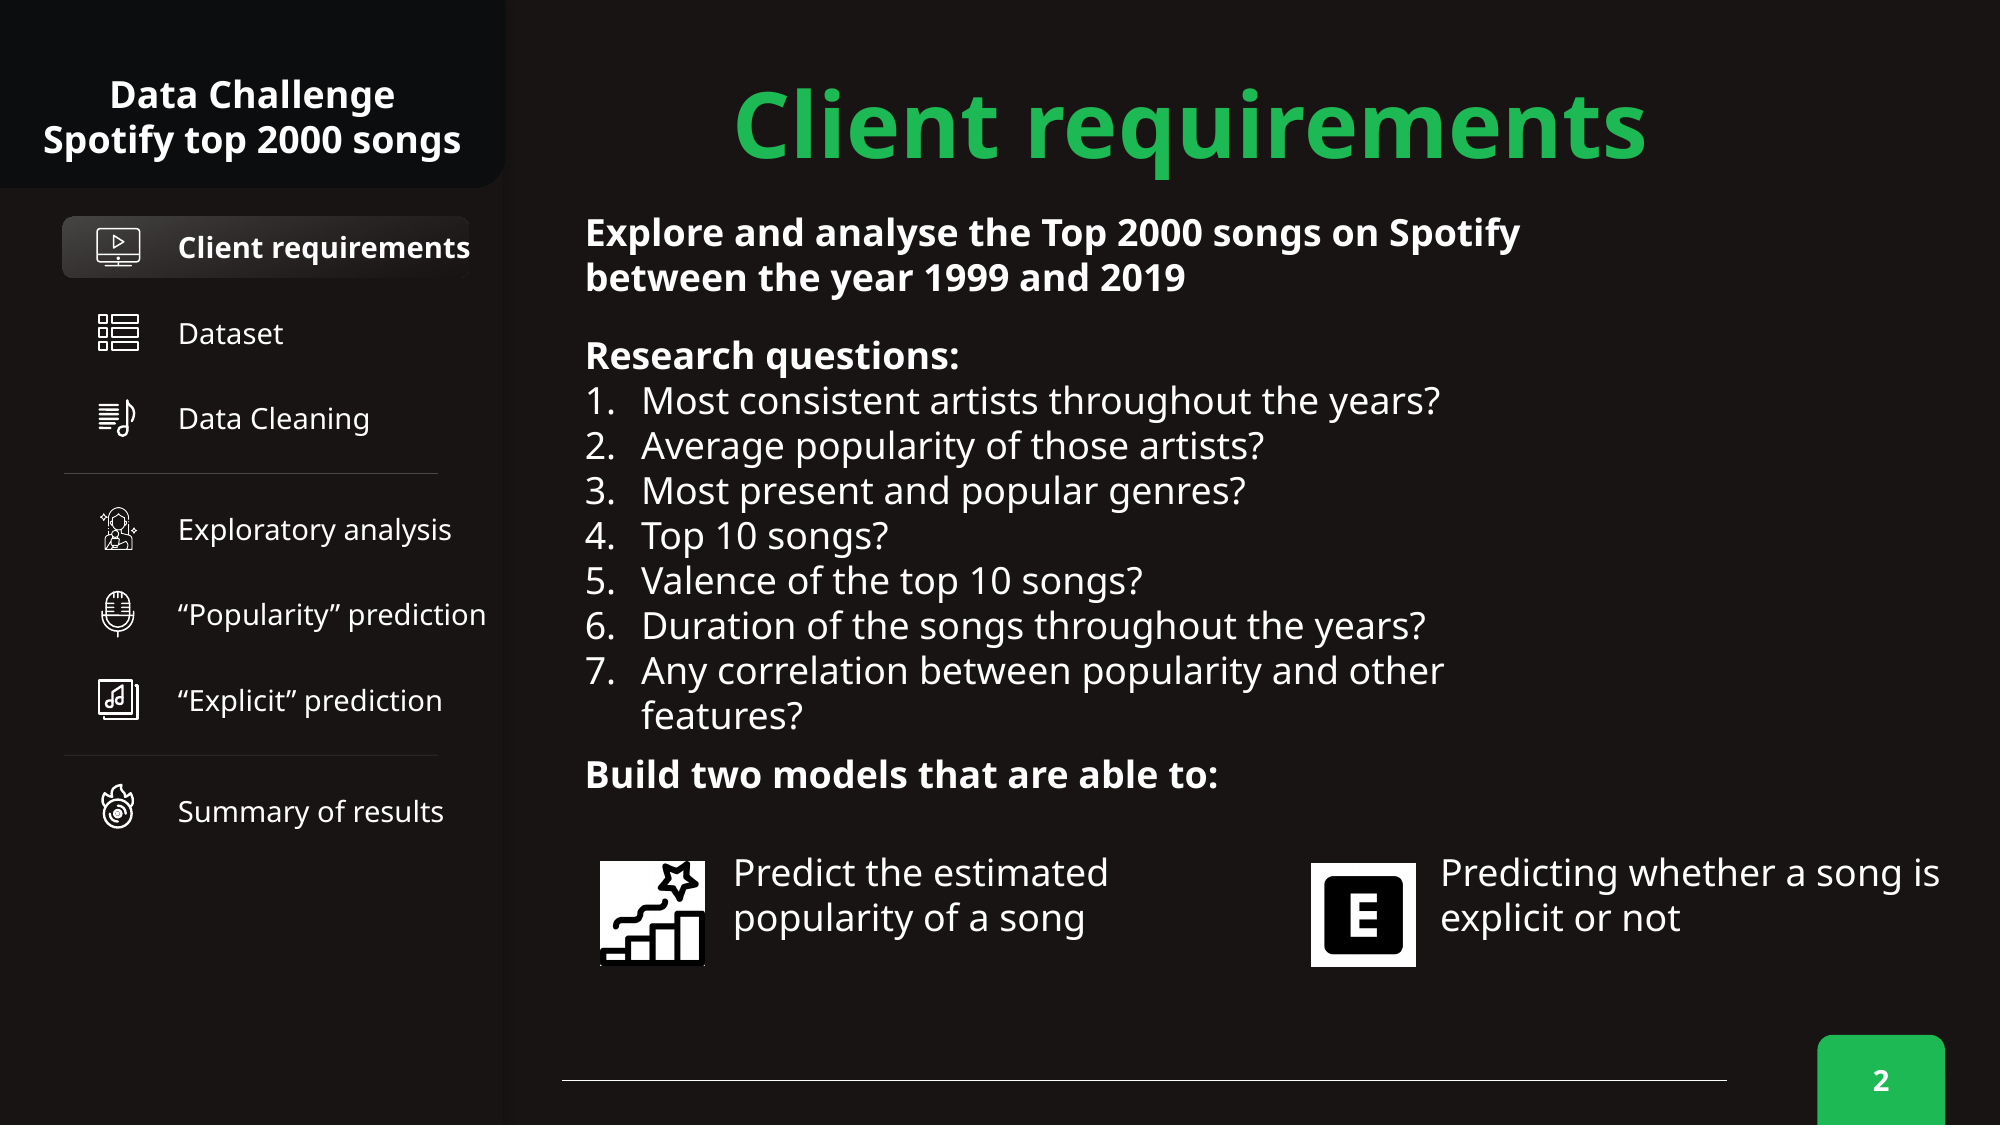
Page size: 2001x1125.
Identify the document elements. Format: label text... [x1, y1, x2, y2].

slide_number 2 [1833, 1050, 1930, 1110]
text_box “Popularity” prediction [62, 584, 440, 645]
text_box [99, 680, 138, 719]
text_box Predicting whether a song is explicit or not [1440, 849, 2000, 966]
picture [1311, 863, 1416, 968]
text_box Client requirements [62, 216, 469, 278]
text_box Research questions: Most consistent artists throughout the years? Average popularity of those artists? Most present and popular genres? Top 10 songs? Valence of the top 10 songs? Duration of the songs throughout the years? Any correlation between popularity and other features? [569, 324, 1572, 743]
picture [600, 861, 705, 966]
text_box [98, 314, 138, 351]
text_box Summary of results [62, 780, 440, 841]
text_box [99, 784, 137, 828]
text_box Dataset [62, 302, 440, 363]
text_box Exploratory analysis [62, 498, 440, 559]
text_box Predict the estimated popularity of a song [732, 849, 1268, 966]
text_box [0, 173, 503, 1125]
text_box Client requirements [717, 59, 1664, 184]
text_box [102, 591, 134, 637]
text_box Explore and analyse the Top 2000 songs on Spotify between the year 1999 and 2019 [569, 202, 1572, 307]
text_box Build two models that are able to: [569, 743, 1572, 804]
text_box “Explicit” prediction [62, 669, 440, 730]
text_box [99, 400, 137, 436]
text_box Data Cleaning [62, 387, 440, 449]
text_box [97, 228, 140, 266]
text_box Data Challenge Spotify top 2000 songs [28, 63, 477, 169]
text_box [0, 0, 507, 190]
text_box [1816, 1033, 1947, 1125]
picture [97, 507, 140, 551]
